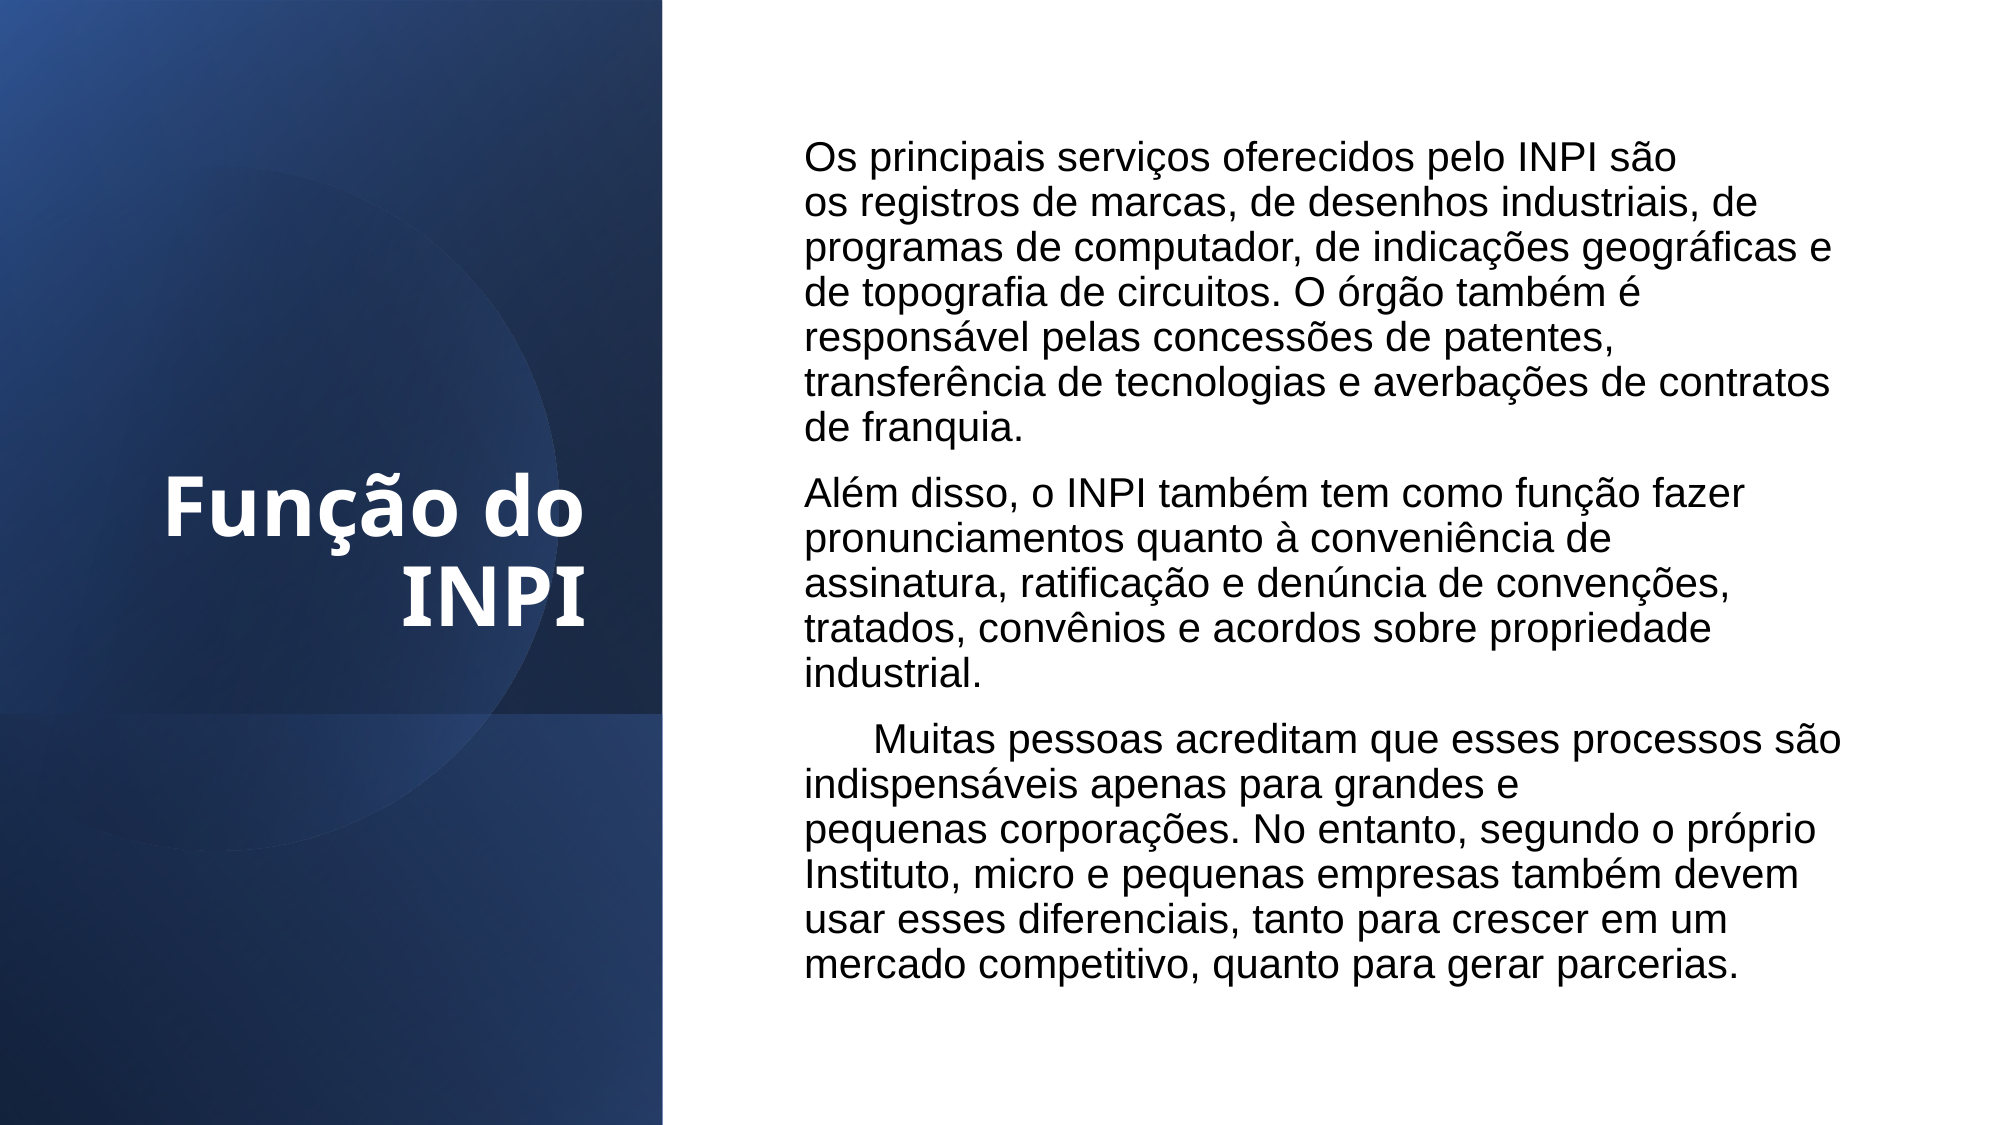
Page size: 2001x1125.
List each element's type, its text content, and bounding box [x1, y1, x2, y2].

list Os principais serviços oferecidos pelo INPI são os registros de marcas, de desenhos industriais, de programas de computador, de indicações geográficas e de topografia de circuitos. O órgão também é responsável pelas concessões de patentes, transferência de tecnologias e averbações de contratos de franquia. Além disso, o INPI também tem como função fazer pronunciamentos quanto à conveniência de assinatura, ratificação e denúncia de convenções, tratados, convênios e acordos sobre propriedade industrial. Muitas pessoas acreditam que esses processos são indispensáveis apenas para grandes e pequenas corporações. No entanto, segundo o próprio Instituto, micro e pequenas empresas também devem usar esses diferenciais, tanto para crescer em um mercado competitivo, quanto para gerar parcerias. [789, 106, 1865, 1017]
text_box [663, 0, 2000, 1125]
text_box [0, 0, 663, 1124]
title Função do INPI [76, 96, 602, 652]
